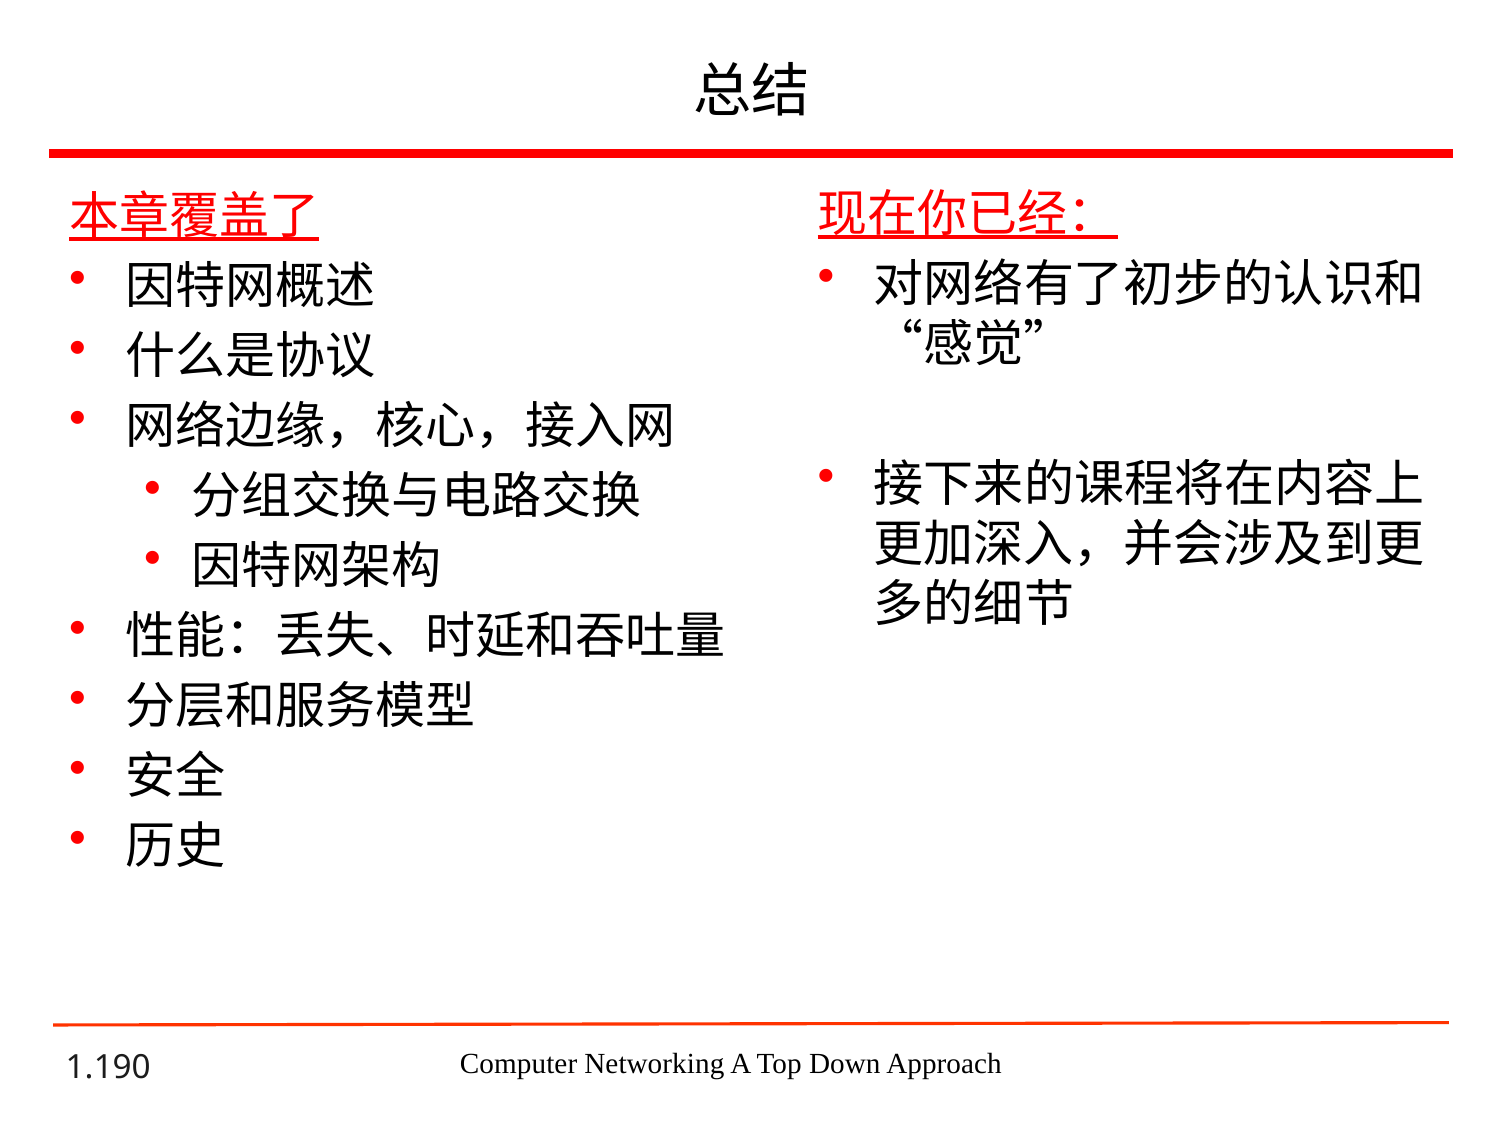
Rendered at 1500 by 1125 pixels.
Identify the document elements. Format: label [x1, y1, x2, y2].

title [51, 33, 1452, 144]
list [802, 173, 1447, 1010]
list [53, 175, 792, 1002]
